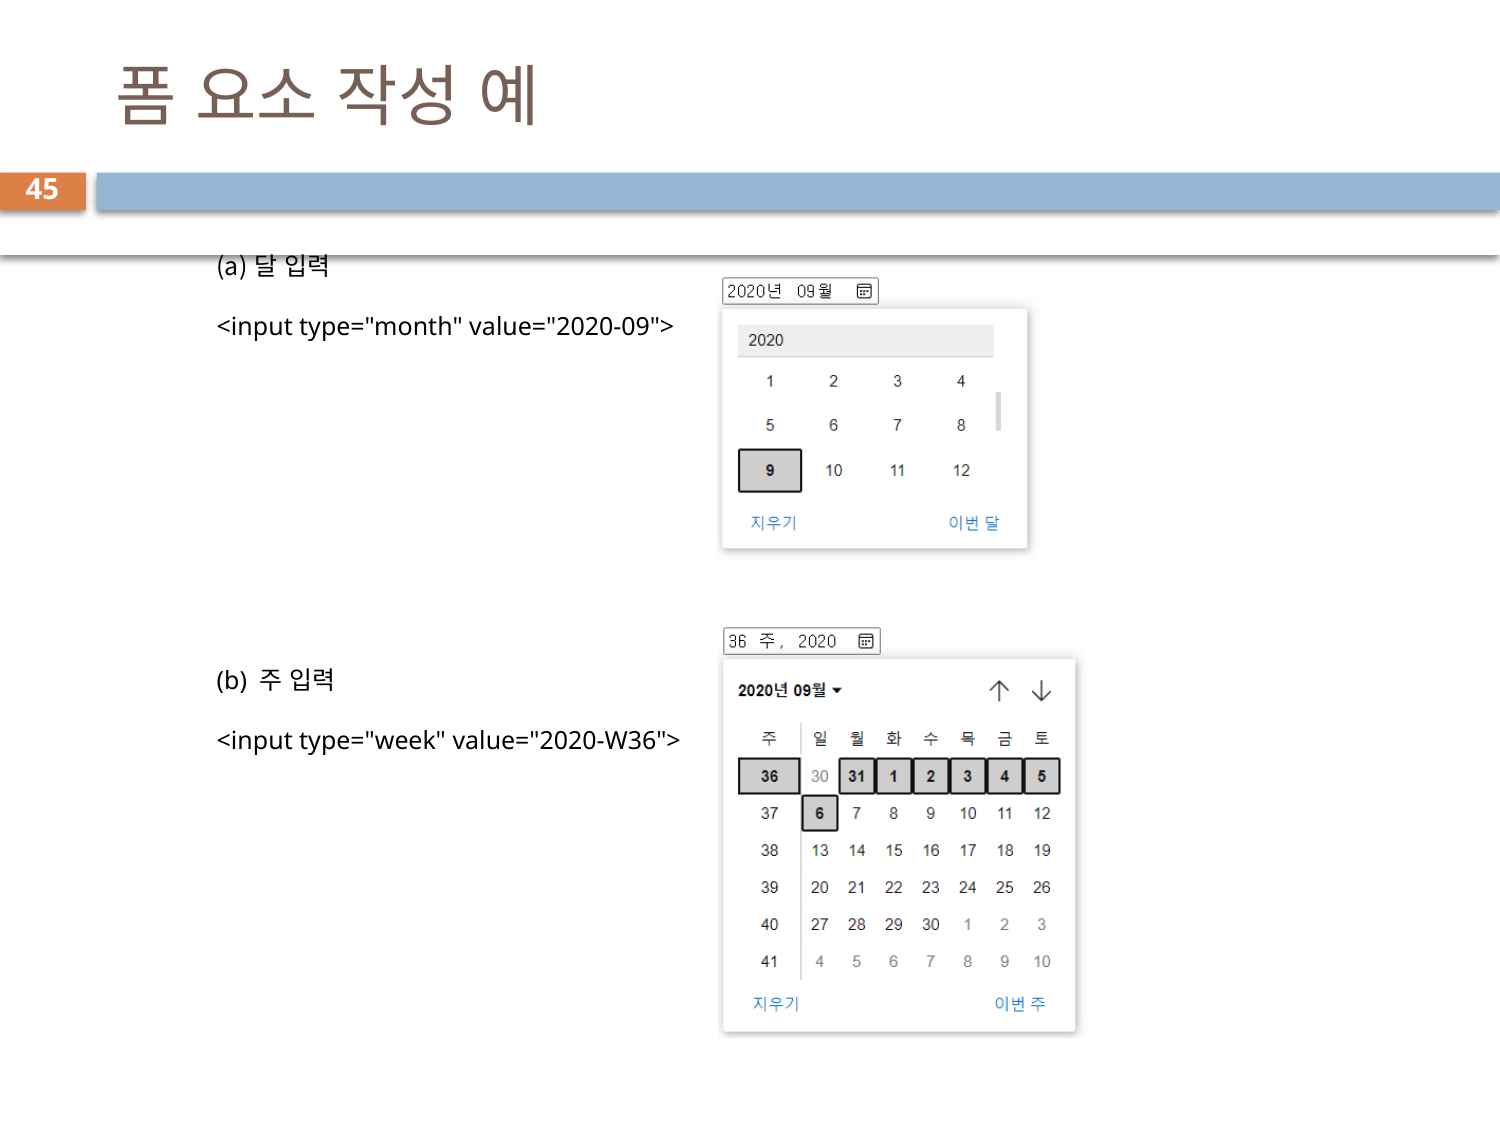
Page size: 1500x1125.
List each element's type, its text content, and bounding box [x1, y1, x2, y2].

title 폼 요소 작성 예 [100, 37, 1438, 149]
slide_number 45 [0, 170, 87, 211]
picture [718, 621, 1087, 1038]
picture [716, 268, 1041, 562]
text_box (b) 주 입력 <input type="week" value="2020-W36"> [201, 656, 712, 762]
text_box 달 입력 <input type="month" value="2020-09"> [201, 243, 719, 349]
